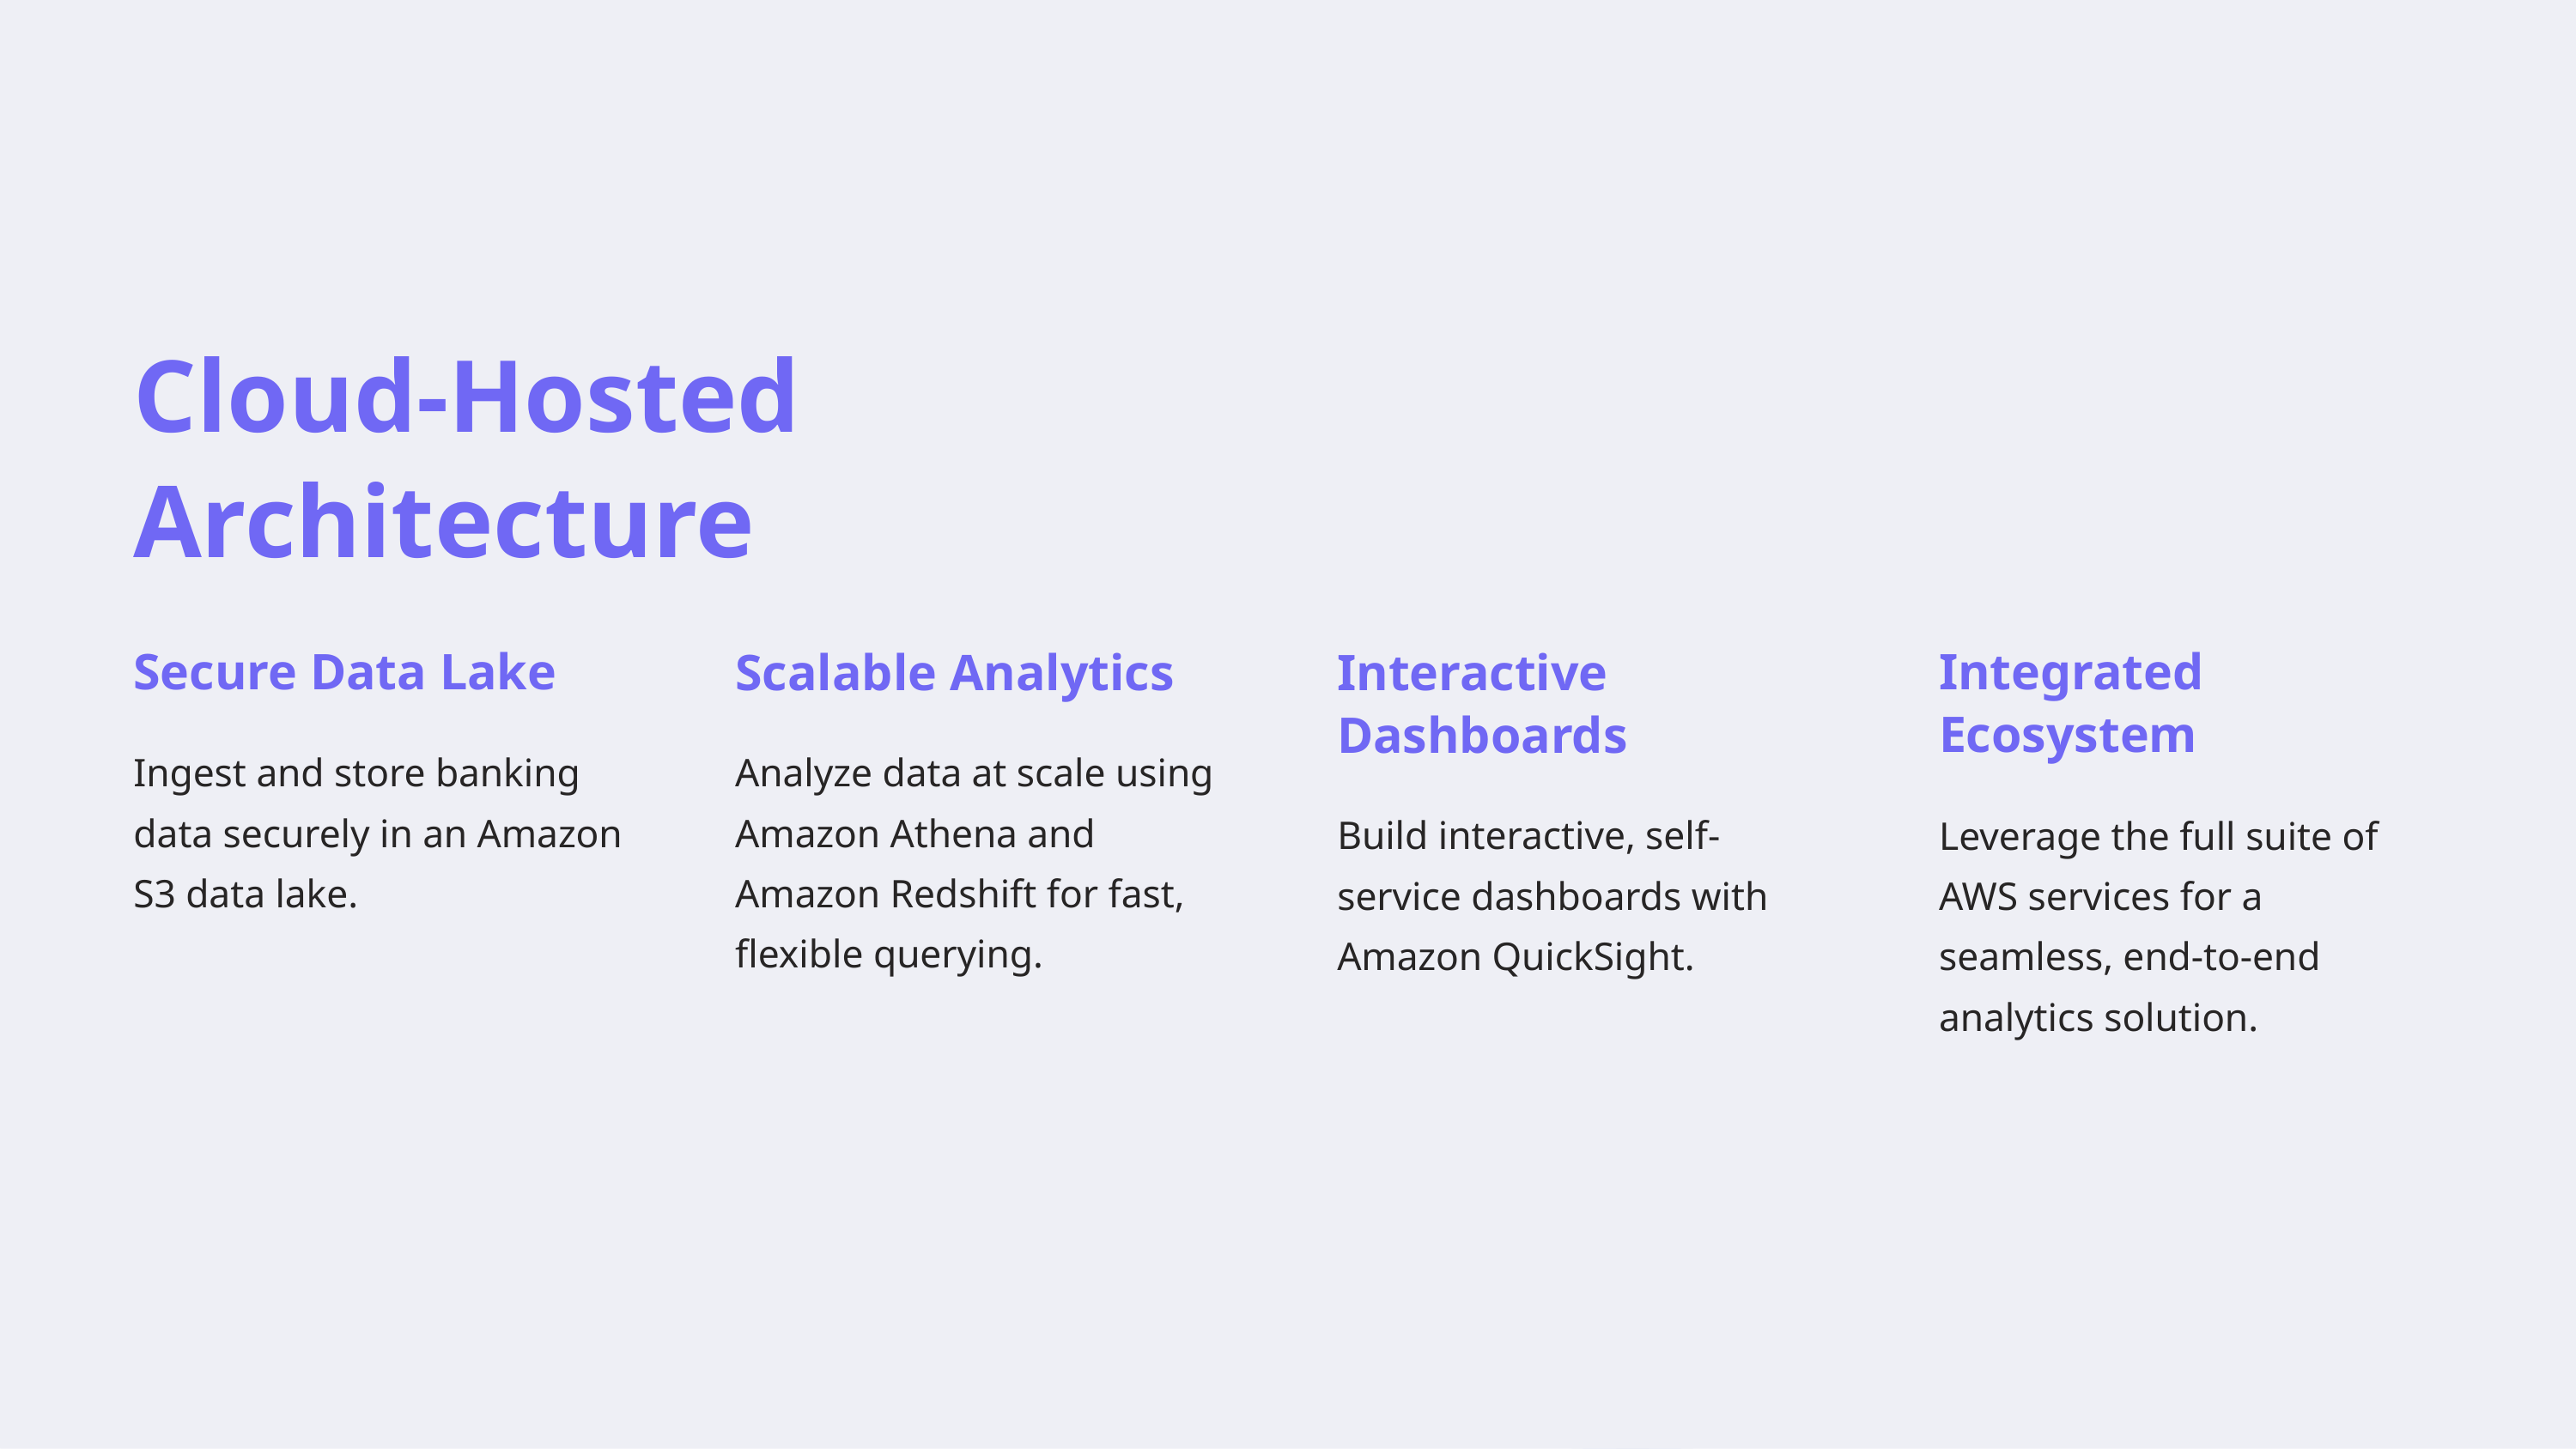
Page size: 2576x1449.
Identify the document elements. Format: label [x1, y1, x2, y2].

text_box [0, 0, 2576, 1449]
